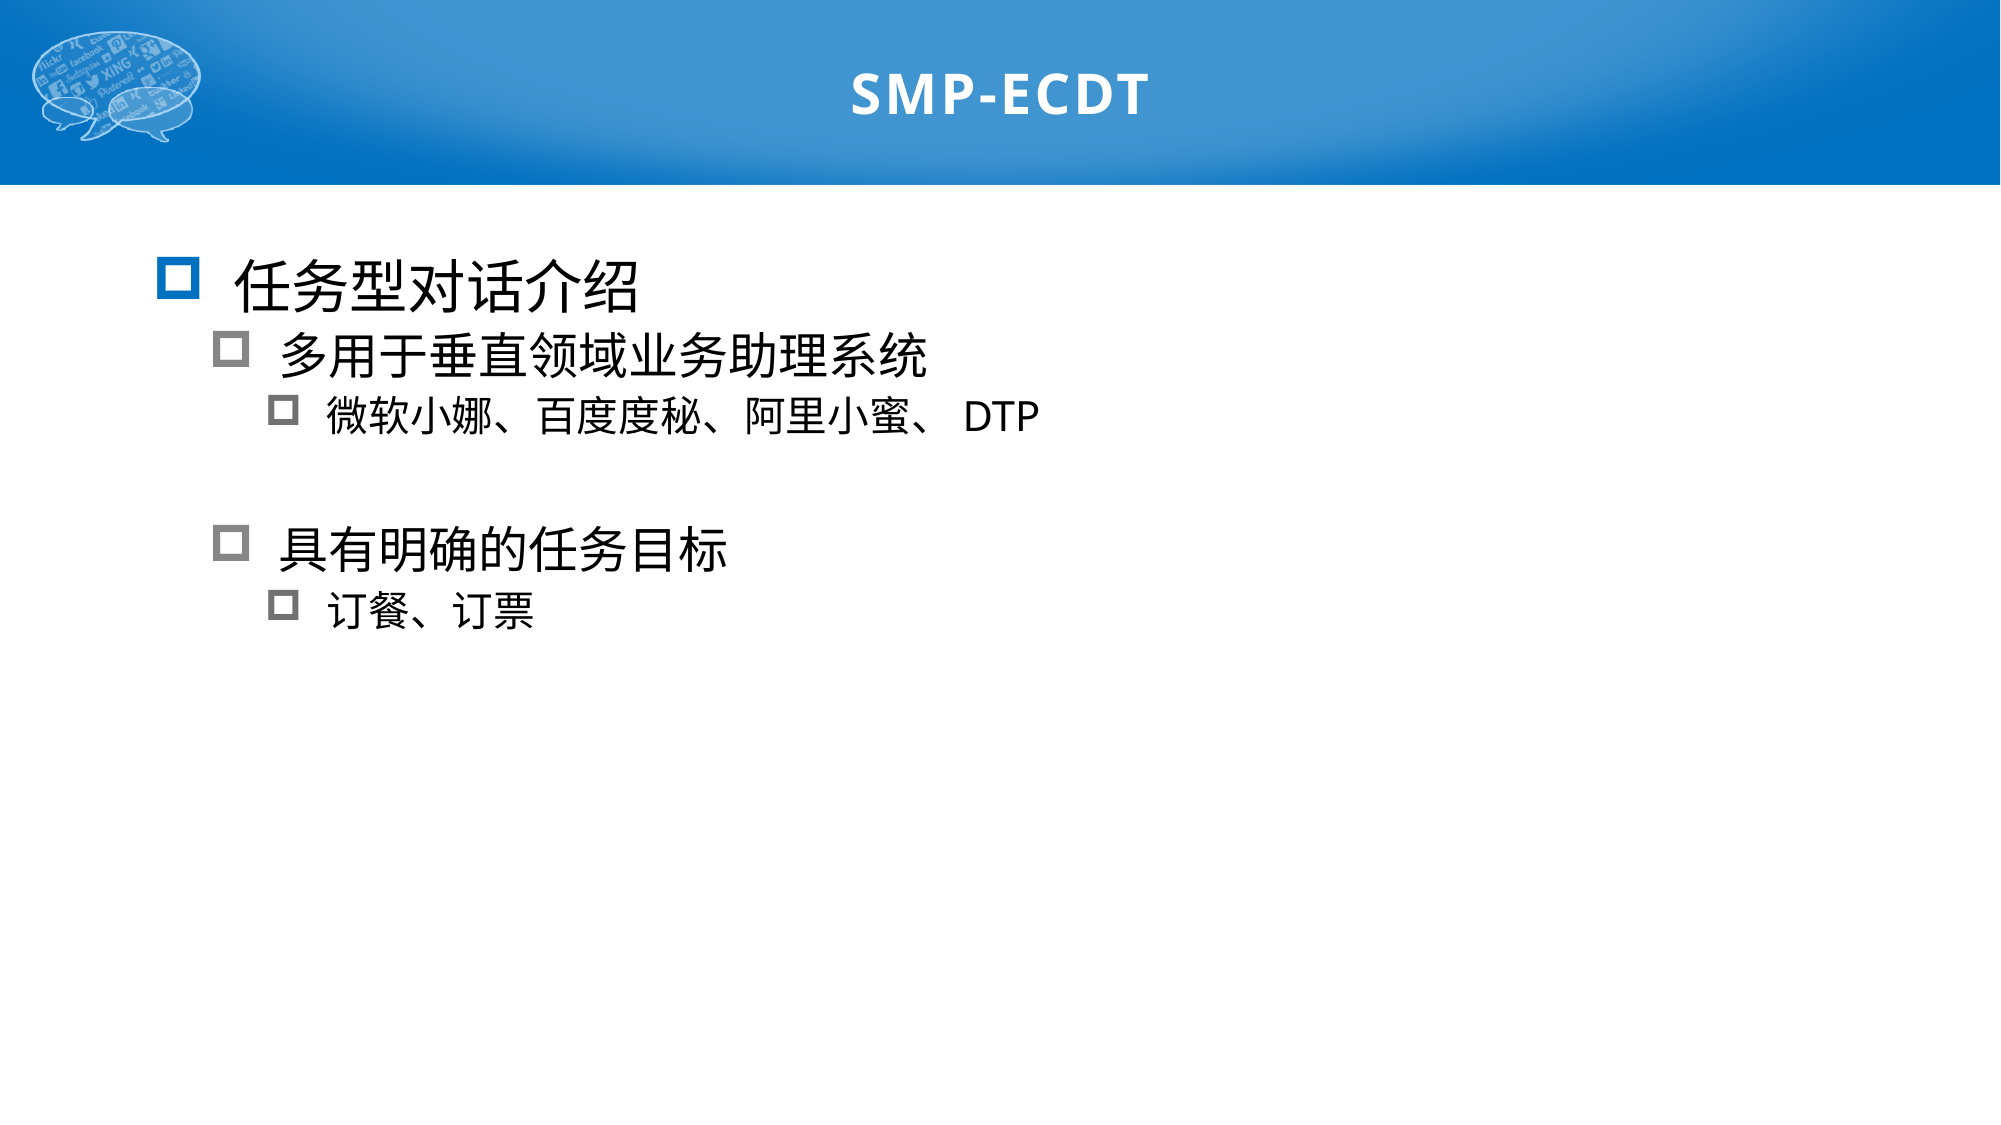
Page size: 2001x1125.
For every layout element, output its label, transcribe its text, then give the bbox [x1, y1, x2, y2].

title SMP-ECDT [0, 34, 2000, 160]
picture [0, 0, 2001, 1125]
list 任务型对话介绍 多用于垂直领域业务助理系统 微软小娜、百度度秘、阿里小蜜、DTP 具有明确的任务目标 订餐、订票 [137, 250, 1863, 1014]
